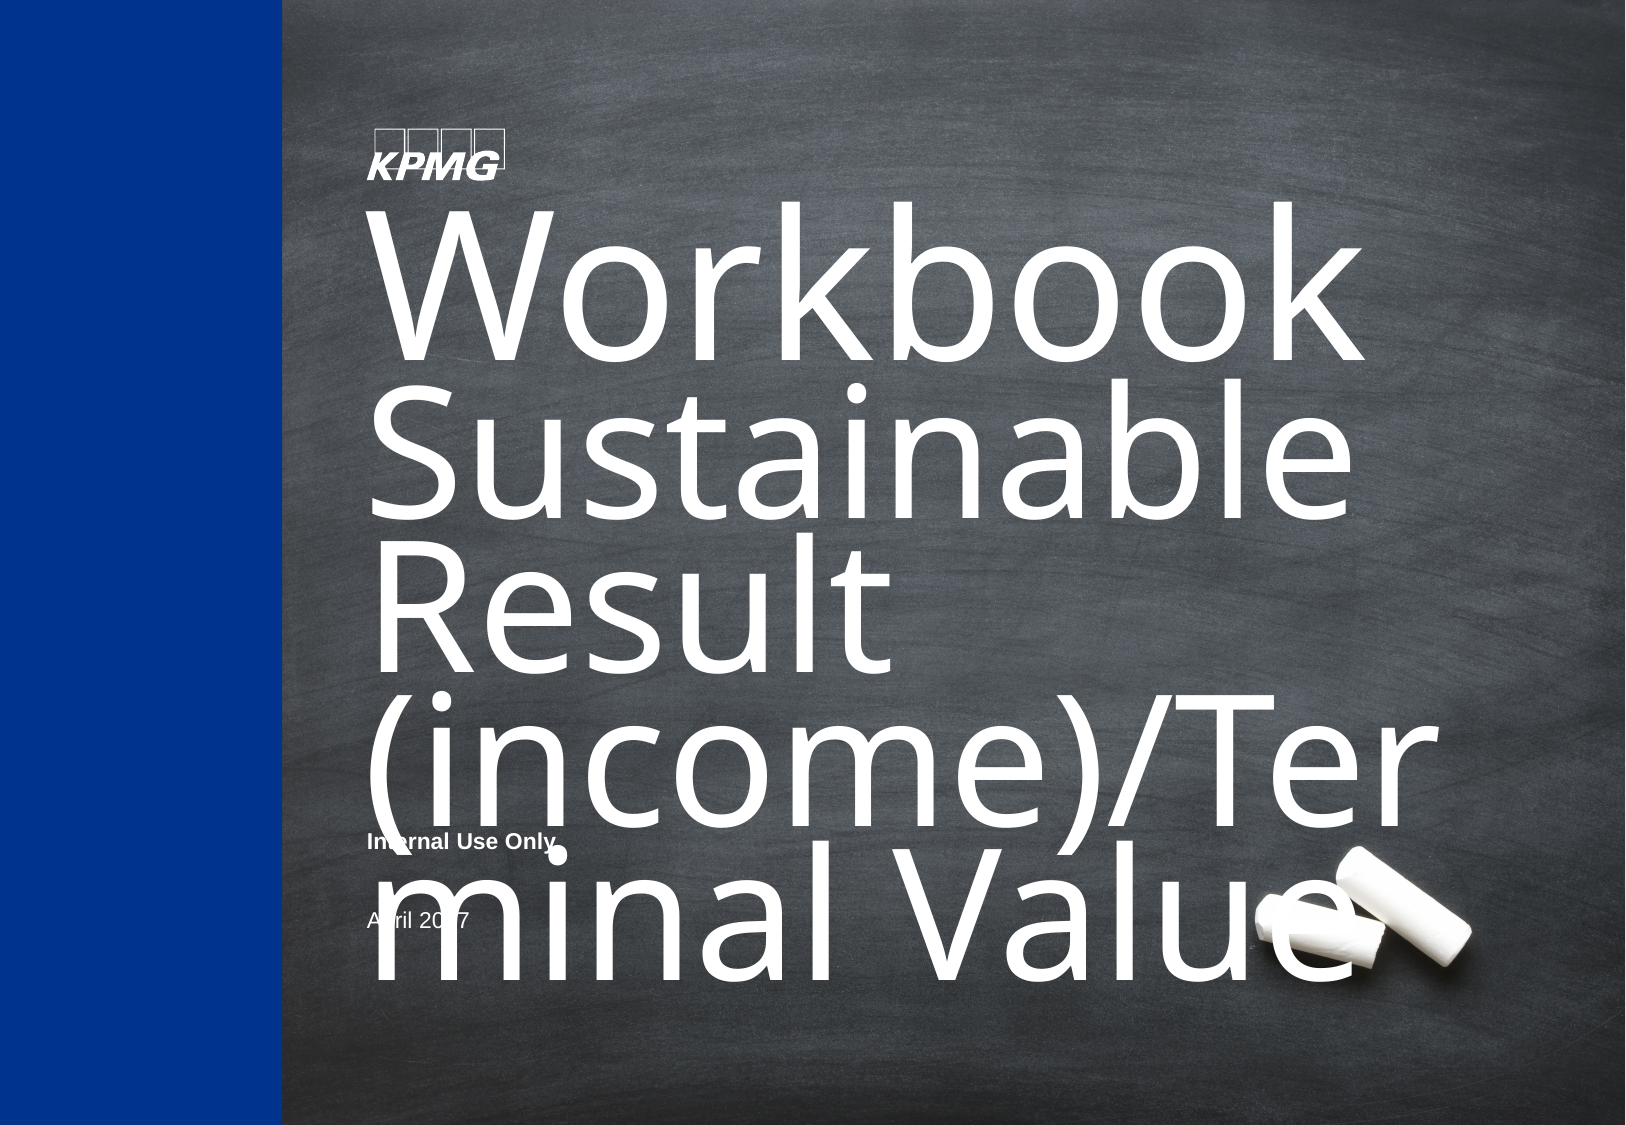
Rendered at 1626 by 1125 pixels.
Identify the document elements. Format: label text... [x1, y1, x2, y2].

title Workbook Sustainable Result (income)/Terminal Value [363, 220, 1464, 797]
picture [283, 0, 1626, 1125]
list Internal Use Only April 2017 [366, 826, 1464, 862]
